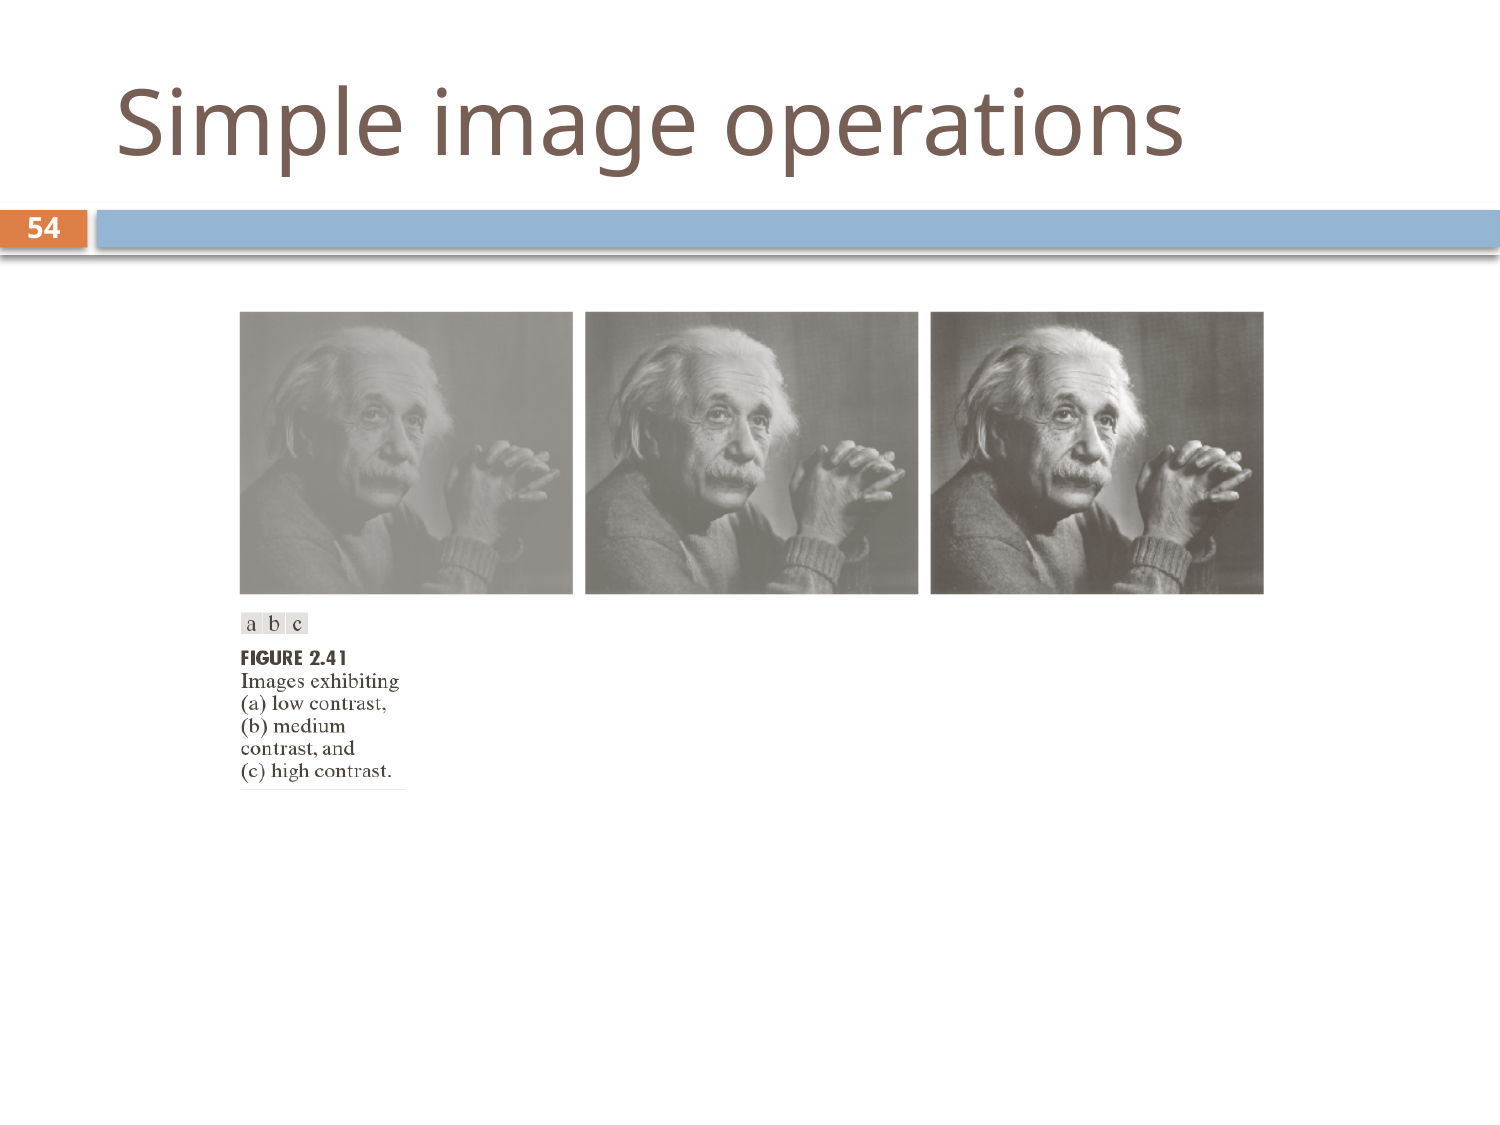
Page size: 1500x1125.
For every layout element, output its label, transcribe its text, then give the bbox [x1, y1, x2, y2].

title Simple image operations [100, 37, 1438, 200]
picture [233, 606, 414, 796]
slide_number 54 [0, 208, 88, 249]
picture [234, 306, 1269, 602]
